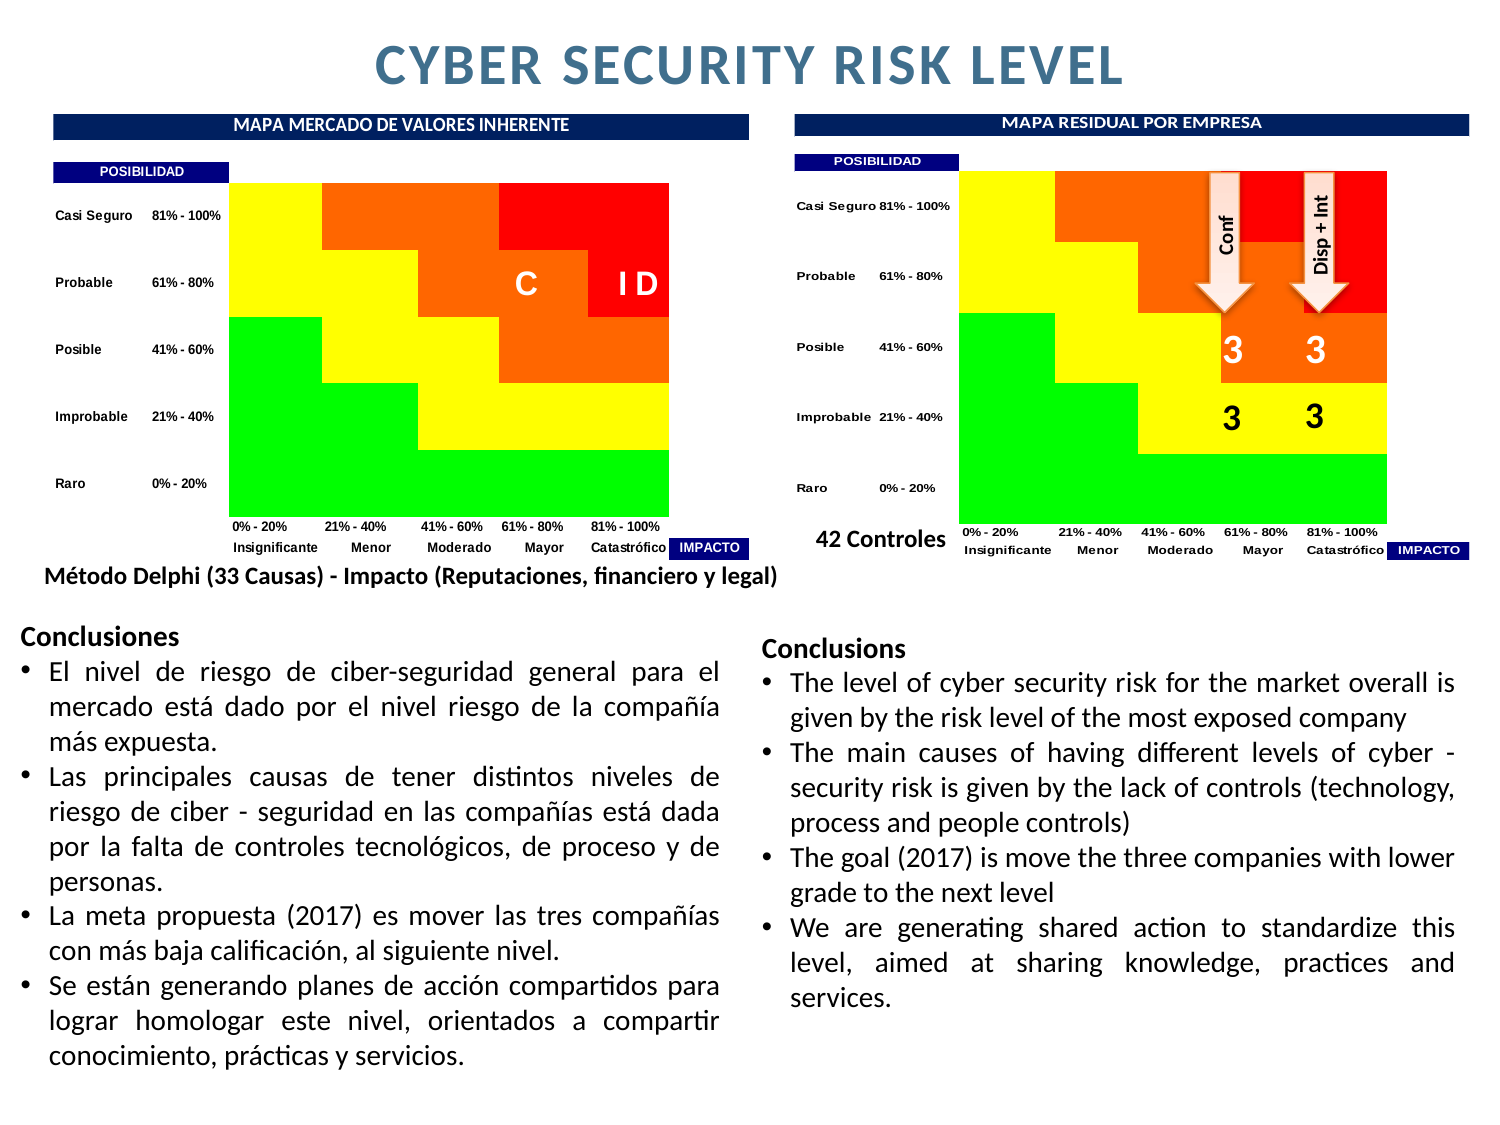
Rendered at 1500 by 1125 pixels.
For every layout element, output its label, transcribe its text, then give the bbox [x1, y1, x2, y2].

text_box CYBER SECURITY RISK LEVEL [41, 19, 1459, 104]
text_box Método Delphi (33 Causas) - Impacto (Reputaciones, financiero y legal) [29, 552, 823, 598]
text_box Conclusions The level of cyber security risk for the market overall is given by the risk level of the most exposed company The main causes of having different levels of cyber - security risk is given by the lack of controls (technology, process and people controls) The goal (2017) is move the three companies with lower grade to the next level We are generating shared action to standardize this level, aimed at sharing knowledge, practices and services. [747, 621, 1471, 1021]
text_box Conclusiones El nivel de riesgo de ciber-seguridad general para el mercado está dado por el nivel riesgo de la compañía más expuesta. Las principales causas de tener distintos niveles de riesgo de ciber - seguridad en las compañías está dada por la falta de controles tecnológicos, de proceso y de personas. La meta propuesta (2017) es mover las tres compañías con más baja calificación, al siguiente nivel. Se están generando planes de acción compartidos para lograr homologar este nivel, orientados a compartir conocimiento, prácticas y servicios. [5, 609, 736, 1079]
picture [793, 113, 1471, 561]
picture [52, 113, 751, 561]
